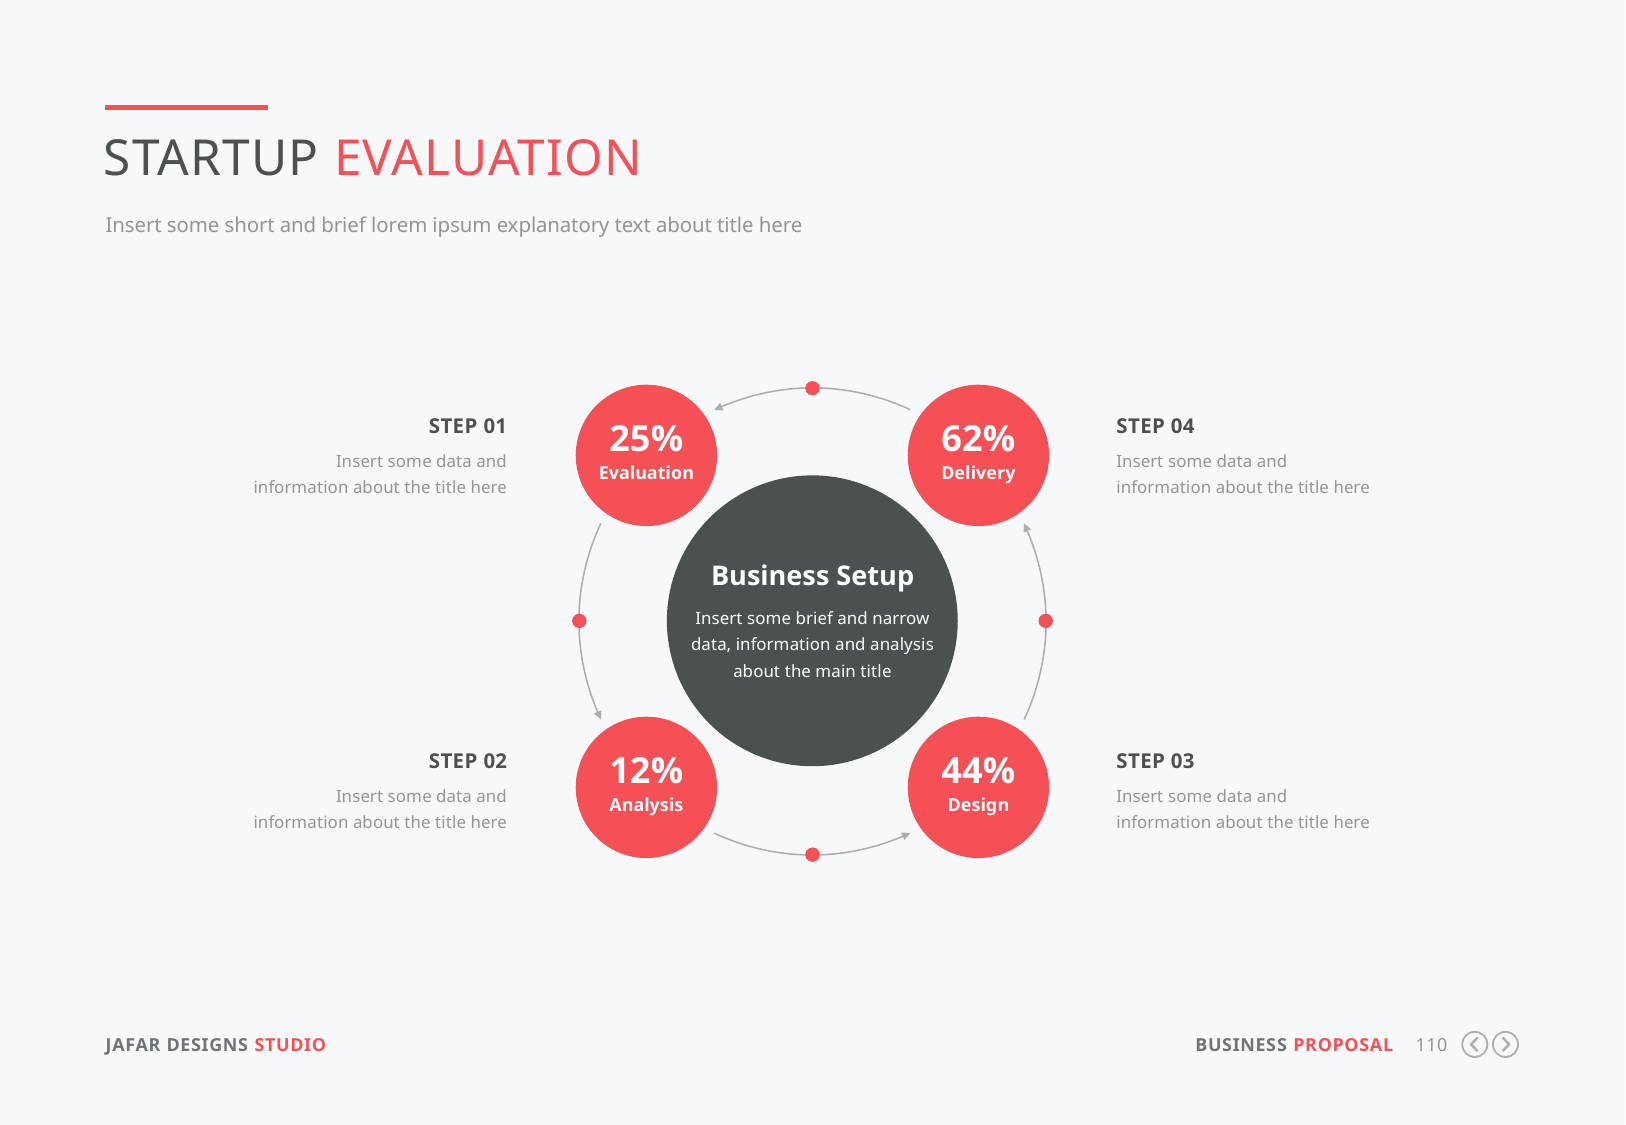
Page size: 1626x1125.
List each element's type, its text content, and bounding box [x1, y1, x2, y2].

text_box [574, 753, 719, 860]
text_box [241, 412, 507, 498]
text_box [1116, 748, 1382, 833]
text_box [713, 832, 911, 856]
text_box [241, 748, 507, 833]
text_box [804, 379, 821, 397]
list Insert some short and brief lorem ipsum explanatory text about title here [105, 209, 1519, 241]
text_box [906, 753, 1051, 860]
text_box [574, 421, 719, 528]
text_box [583, 415, 710, 484]
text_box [583, 747, 710, 815]
text_box [919, 383, 1038, 415]
text_box [804, 846, 821, 863]
text_box [906, 421, 1051, 528]
text_box [1037, 612, 1055, 630]
text_box [665, 474, 959, 768]
text_box [919, 715, 1038, 747]
text_box [578, 522, 602, 720]
text_box [714, 386, 911, 411]
text_box [1023, 523, 1047, 720]
text_box [570, 612, 588, 630]
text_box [690, 558, 935, 682]
text_box [587, 715, 706, 747]
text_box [915, 415, 1042, 484]
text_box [1116, 412, 1382, 498]
list Startup Evaluation [103, 125, 1518, 188]
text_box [915, 747, 1042, 815]
text_box [587, 383, 706, 415]
